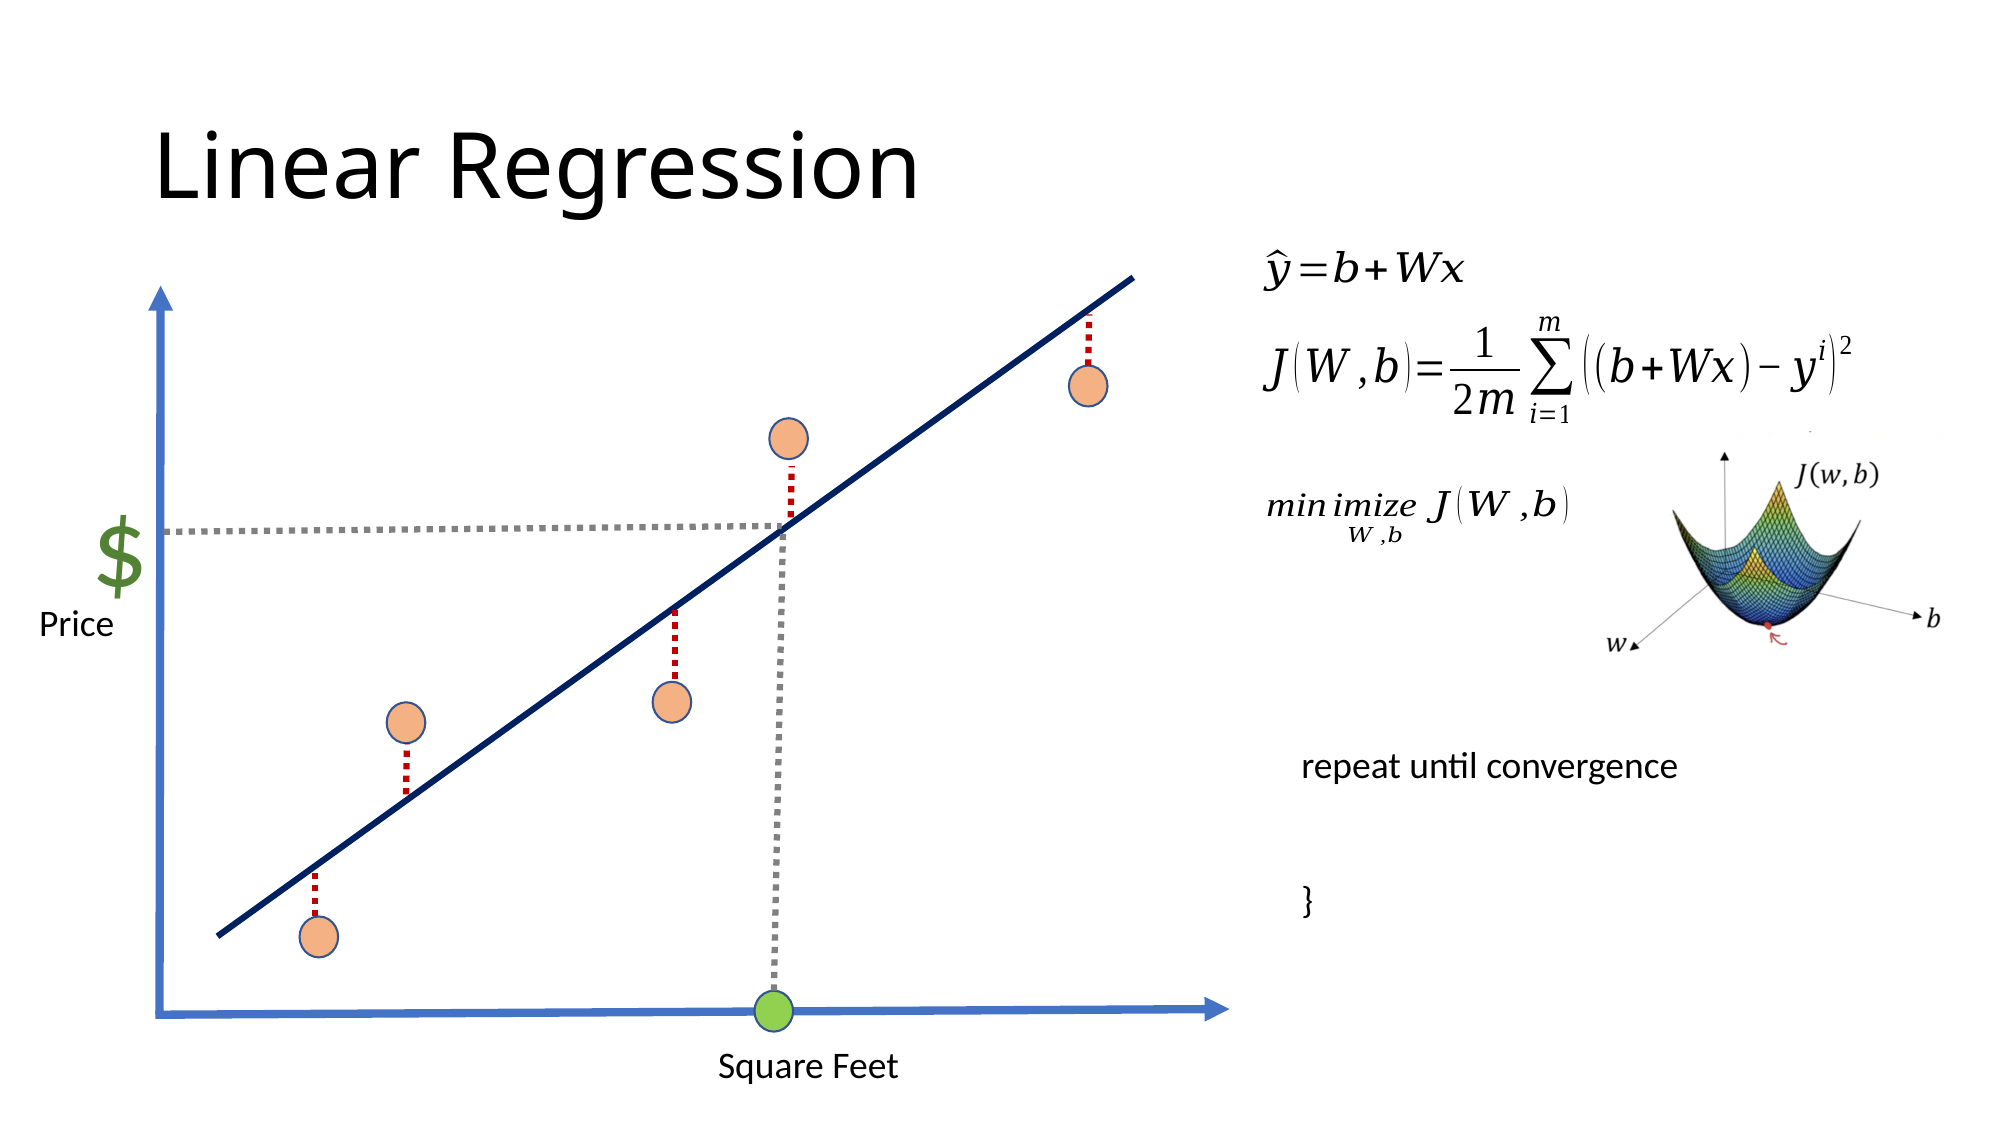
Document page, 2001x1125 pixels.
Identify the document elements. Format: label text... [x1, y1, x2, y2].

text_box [773, 531, 783, 991]
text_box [217, 277, 1134, 285]
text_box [163, 525, 782, 532]
picture [1568, 419, 1975, 685]
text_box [23, 285, 1230, 1095]
title Linear Regression [137, 59, 1863, 278]
